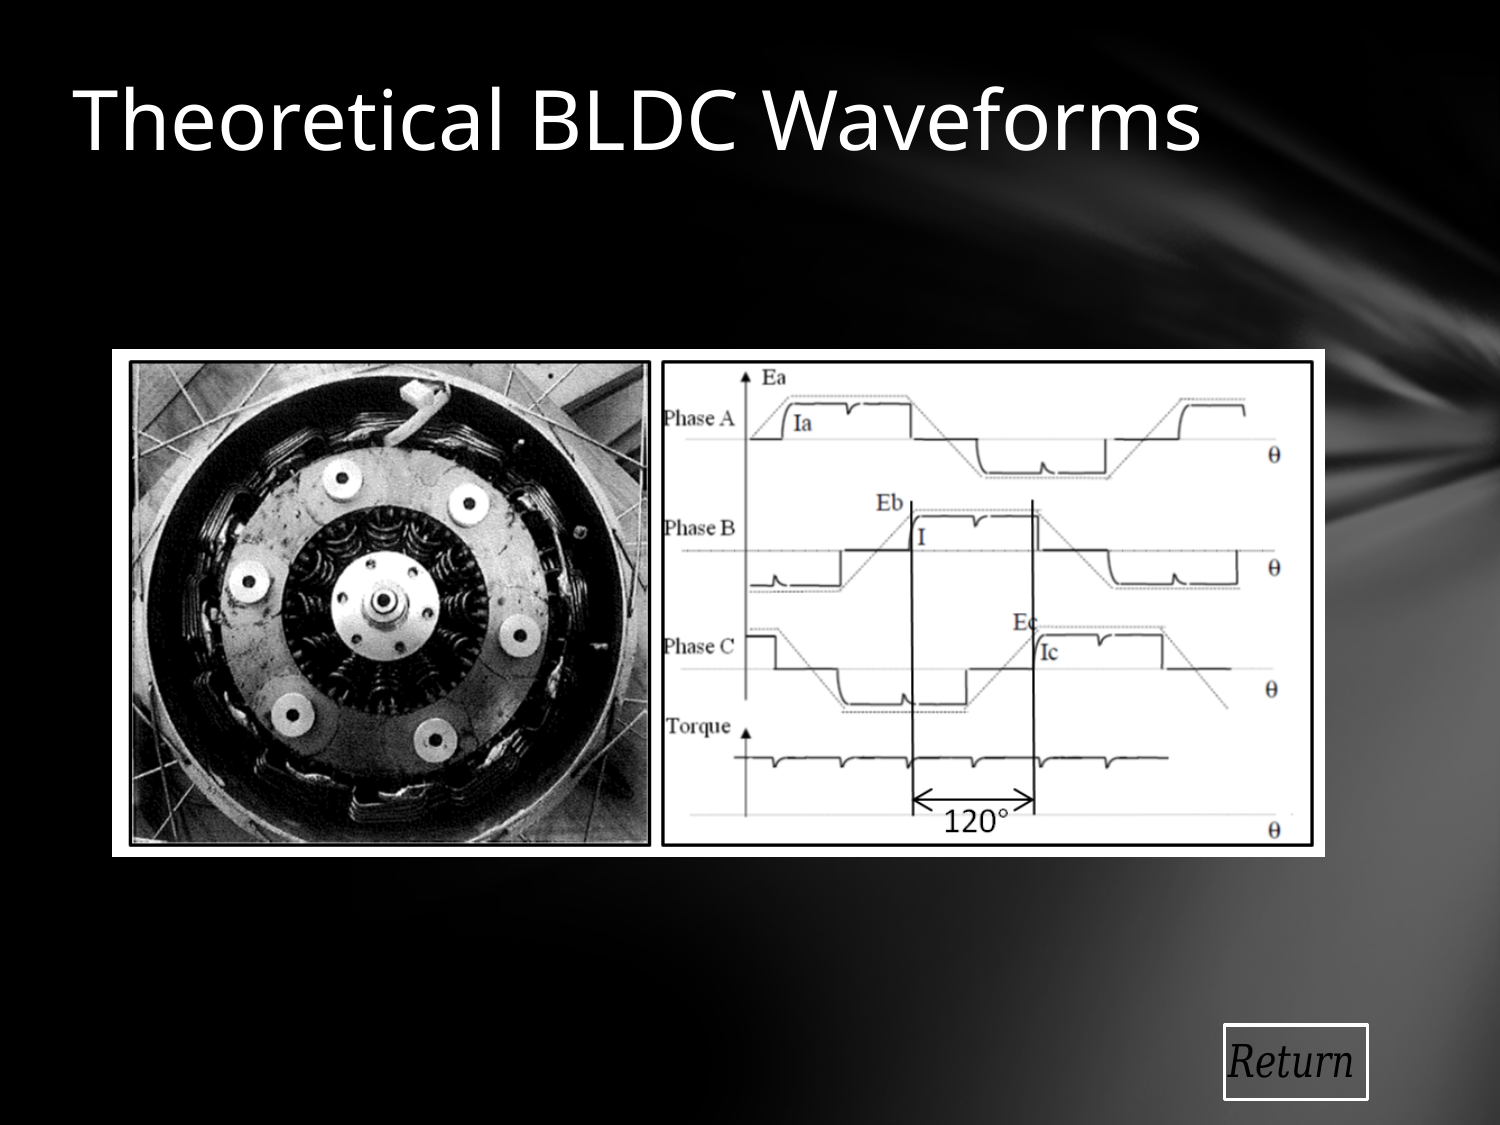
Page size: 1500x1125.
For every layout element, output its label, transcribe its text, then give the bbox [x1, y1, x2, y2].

text_box [1223, 1023, 1369, 1101]
title Theoretical BLDC Waveforms [57, 0, 1318, 175]
picture [112, 349, 1326, 857]
